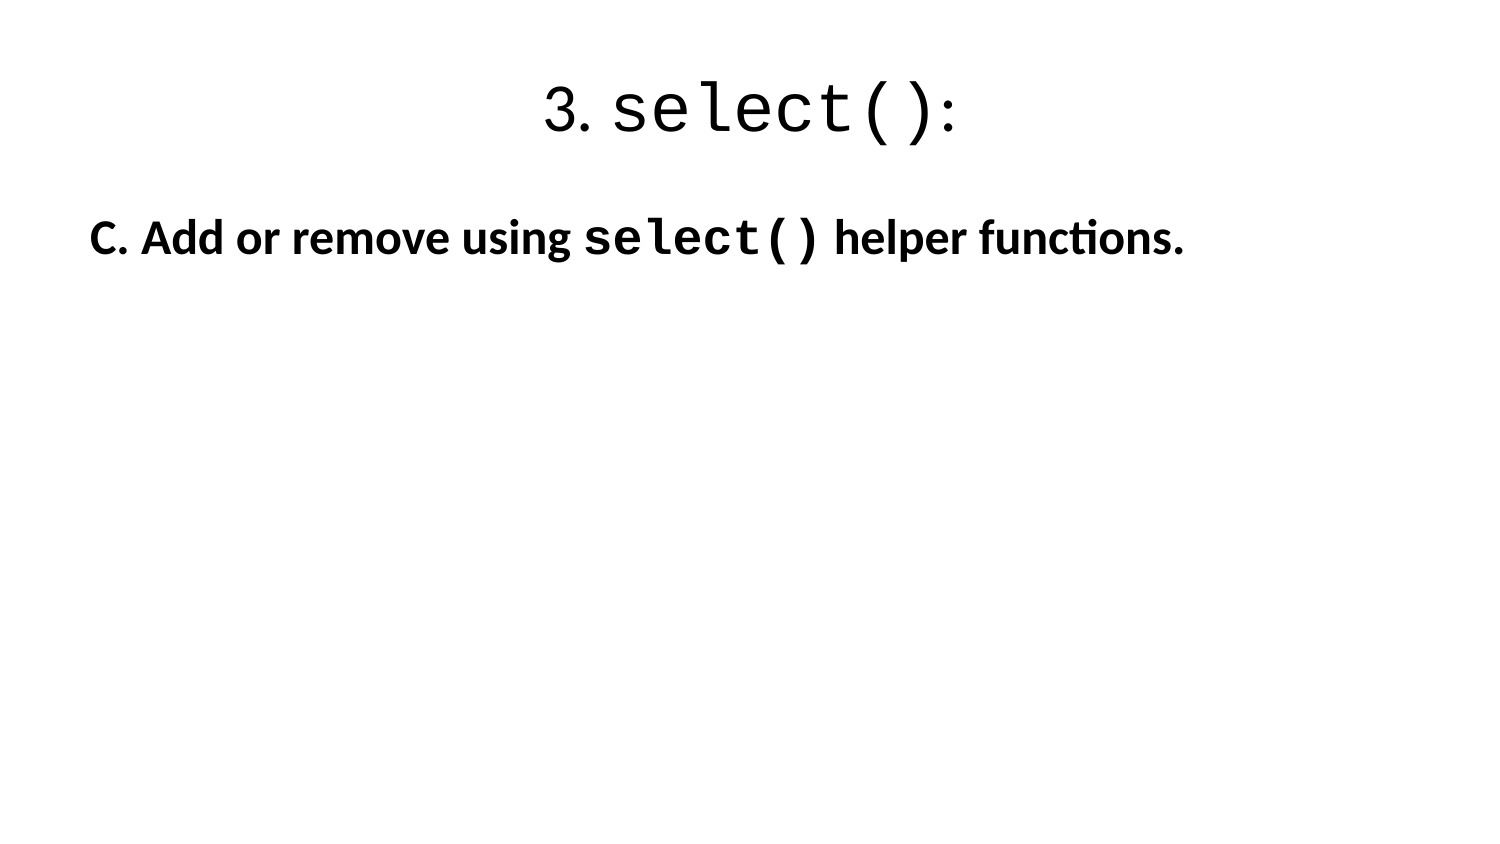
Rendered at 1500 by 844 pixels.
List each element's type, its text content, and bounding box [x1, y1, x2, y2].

title 3. select(): [75, 33, 1425, 175]
list C. Add or remove using select() helper functions. [75, 196, 1425, 754]
